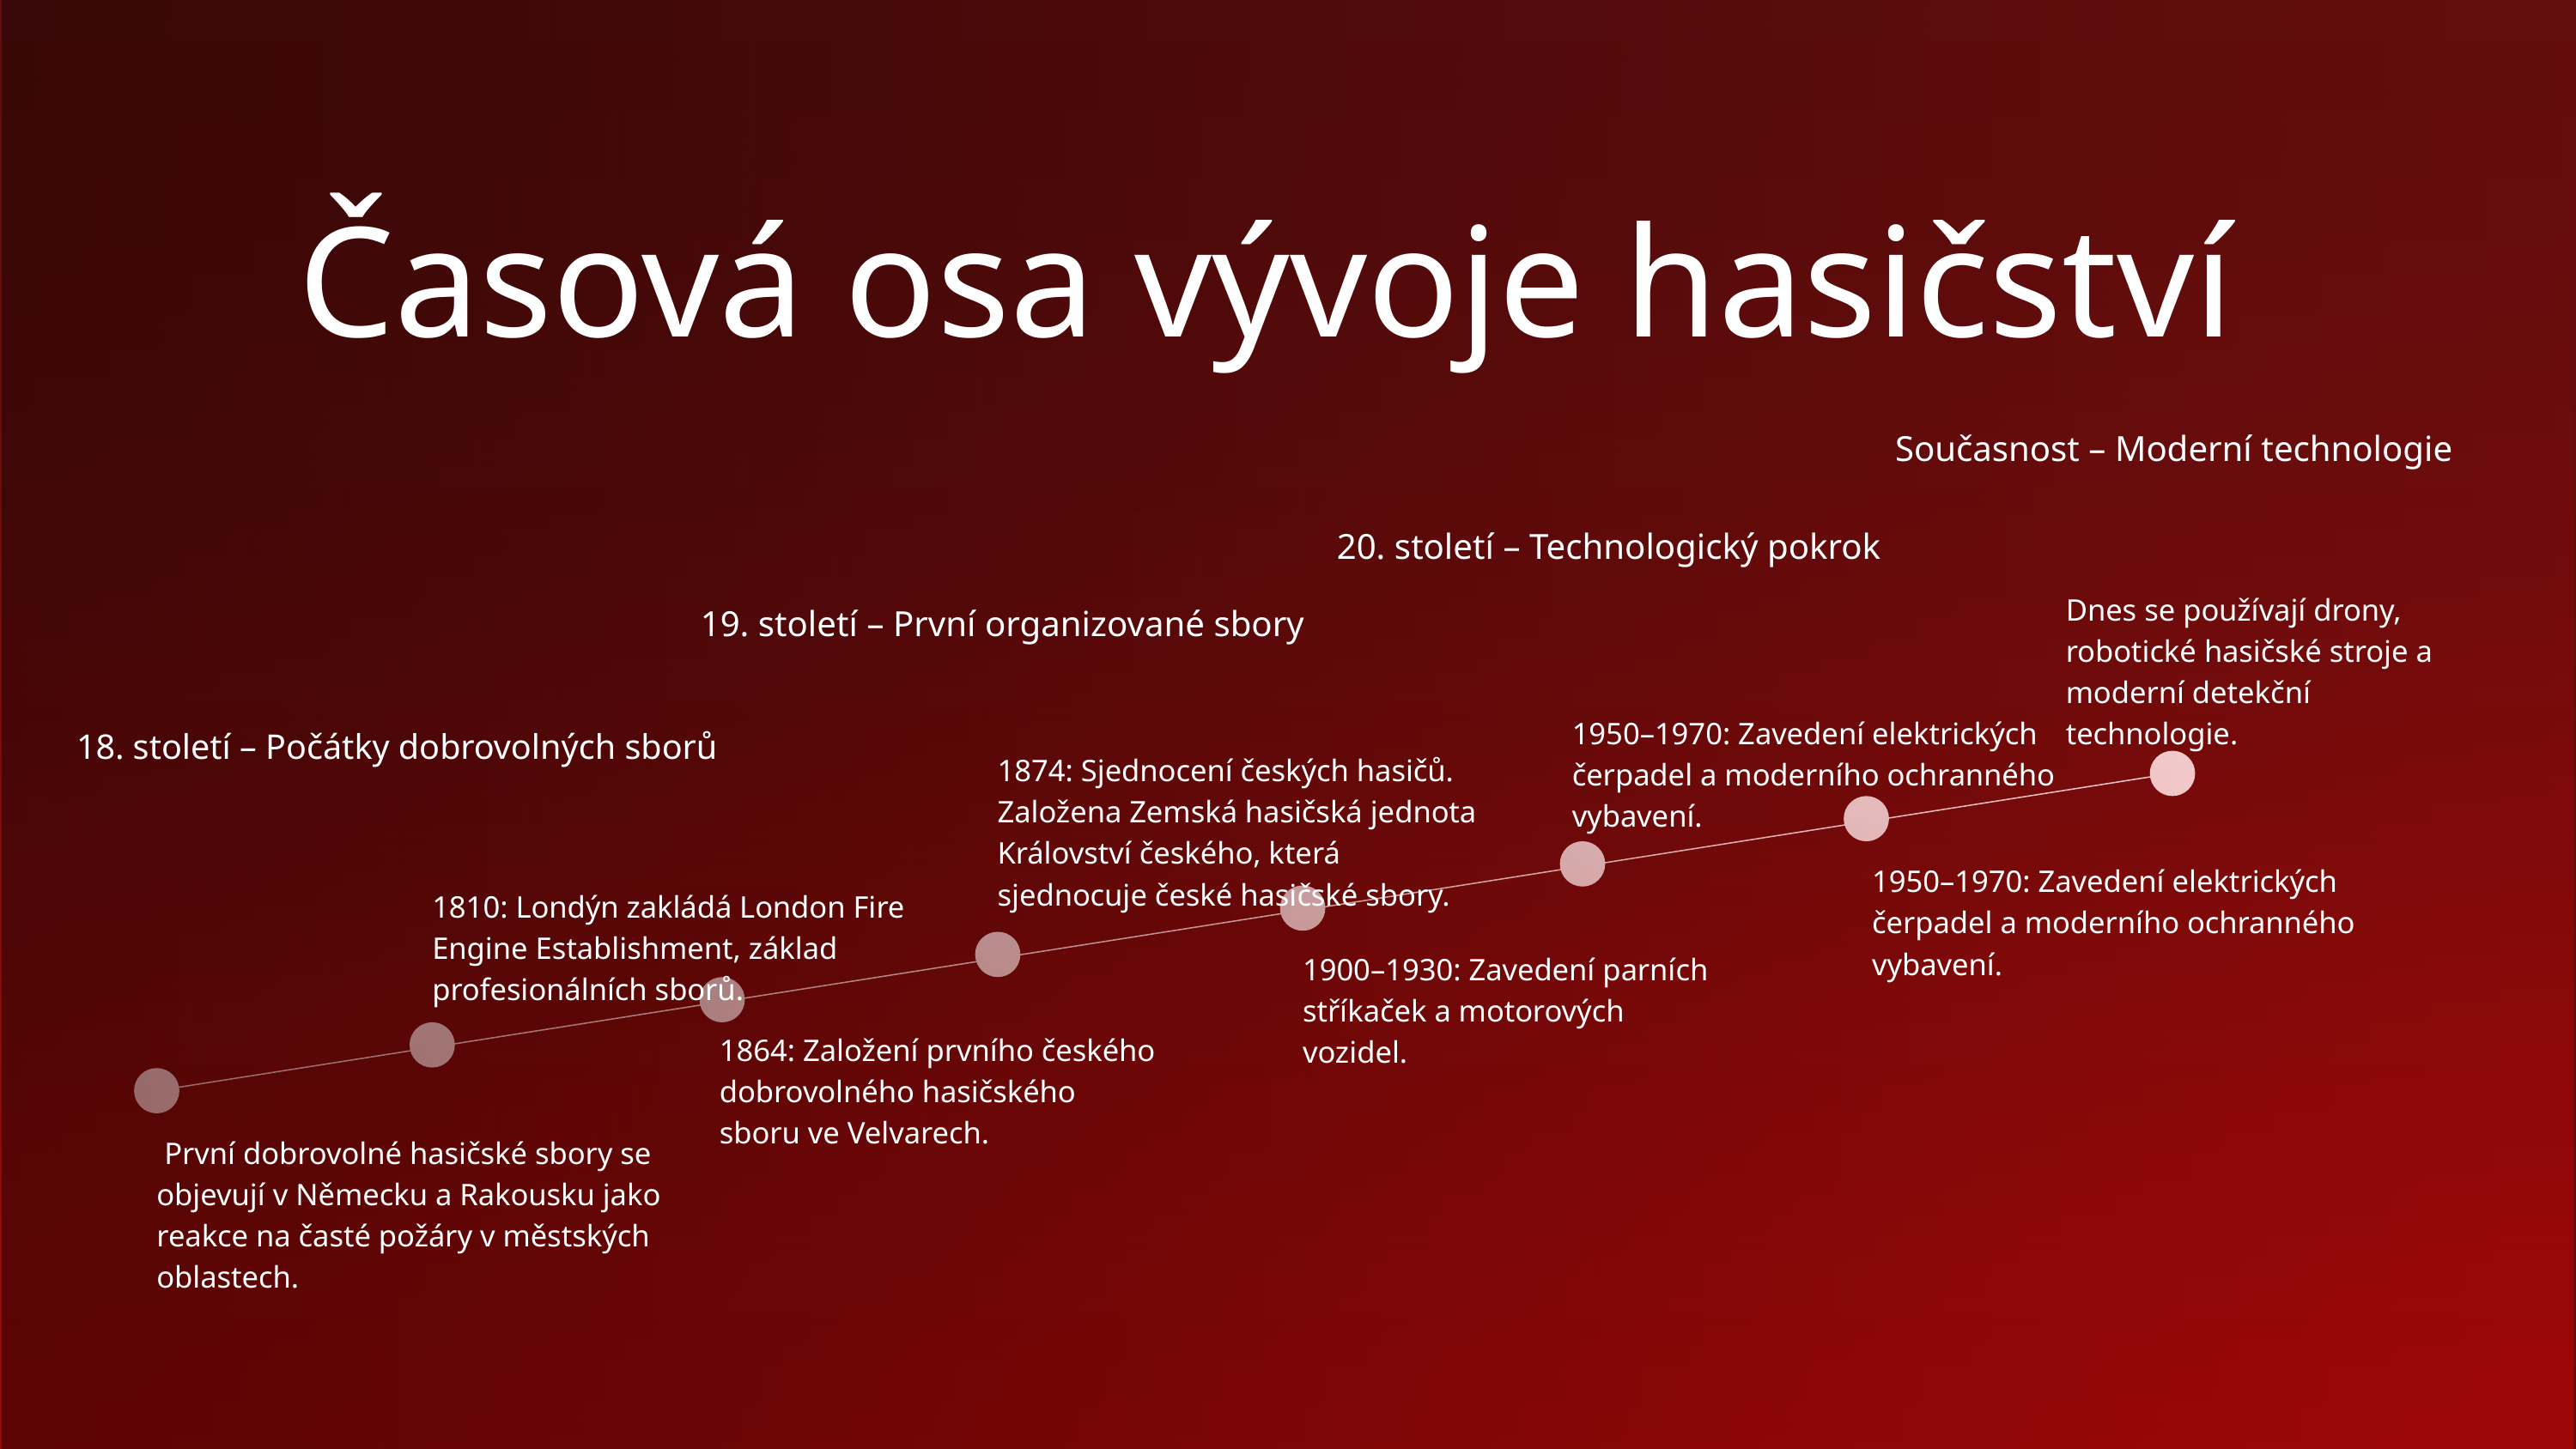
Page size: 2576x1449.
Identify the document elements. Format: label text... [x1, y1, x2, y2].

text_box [975, 931, 1021, 978]
text_box Dnes se používají drony, robotické hasičské stroje a moderní detekční technologie. [2065, 585, 2446, 751]
text_box 1900–1930: Zavedení parních stříkaček a motorových vozidel. [1303, 945, 1713, 1070]
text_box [2149, 750, 2196, 797]
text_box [699, 976, 745, 1023]
text_box Časová osa vývoje hasičství [167, 154, 2366, 368]
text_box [1843, 796, 1890, 842]
text_box 20. století – Technologický pokrok [1327, 518, 1968, 567]
text_box Současnost – Moderní technologie [1895, 420, 2517, 469]
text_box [133, 1067, 180, 1114]
text_box 19. století – První organizované sbory [691, 594, 1436, 643]
text_box 1874: Sjednocení českých hasičů. Založena Zemská hasičská jednota Království českého, která sjednocuje české hasičské sbory. [997, 746, 1485, 912]
text_box 18. století – Počátky dobrovolných sborů [76, 718, 840, 767]
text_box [1279, 885, 1326, 931]
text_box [409, 1022, 455, 1068]
text_box 1950–1970: Zavedení elektrických čerpadel a moderního ochranného vybavení. [1571, 708, 2116, 834]
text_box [1559, 840, 1606, 887]
text_box [1, 0, 2576, 1449]
text_box První dobrovolné hasičské sbory se objevují v Německu a Rakousku jako reakce na časté požáry v městských oblastech. [156, 1128, 673, 1294]
text_box 1950–1970: Zavedení elektrických čerpadel a moderního ochranného vybavení. [1872, 857, 2386, 981]
text_box 1810: Londýn zakládá London Fire Engine Establishment, základ profesionálních sborů. [432, 882, 998, 1007]
text_box 1864: Založení prvního českého dobrovolného hasičského sboru ve Velvarech. [719, 1025, 1157, 1150]
